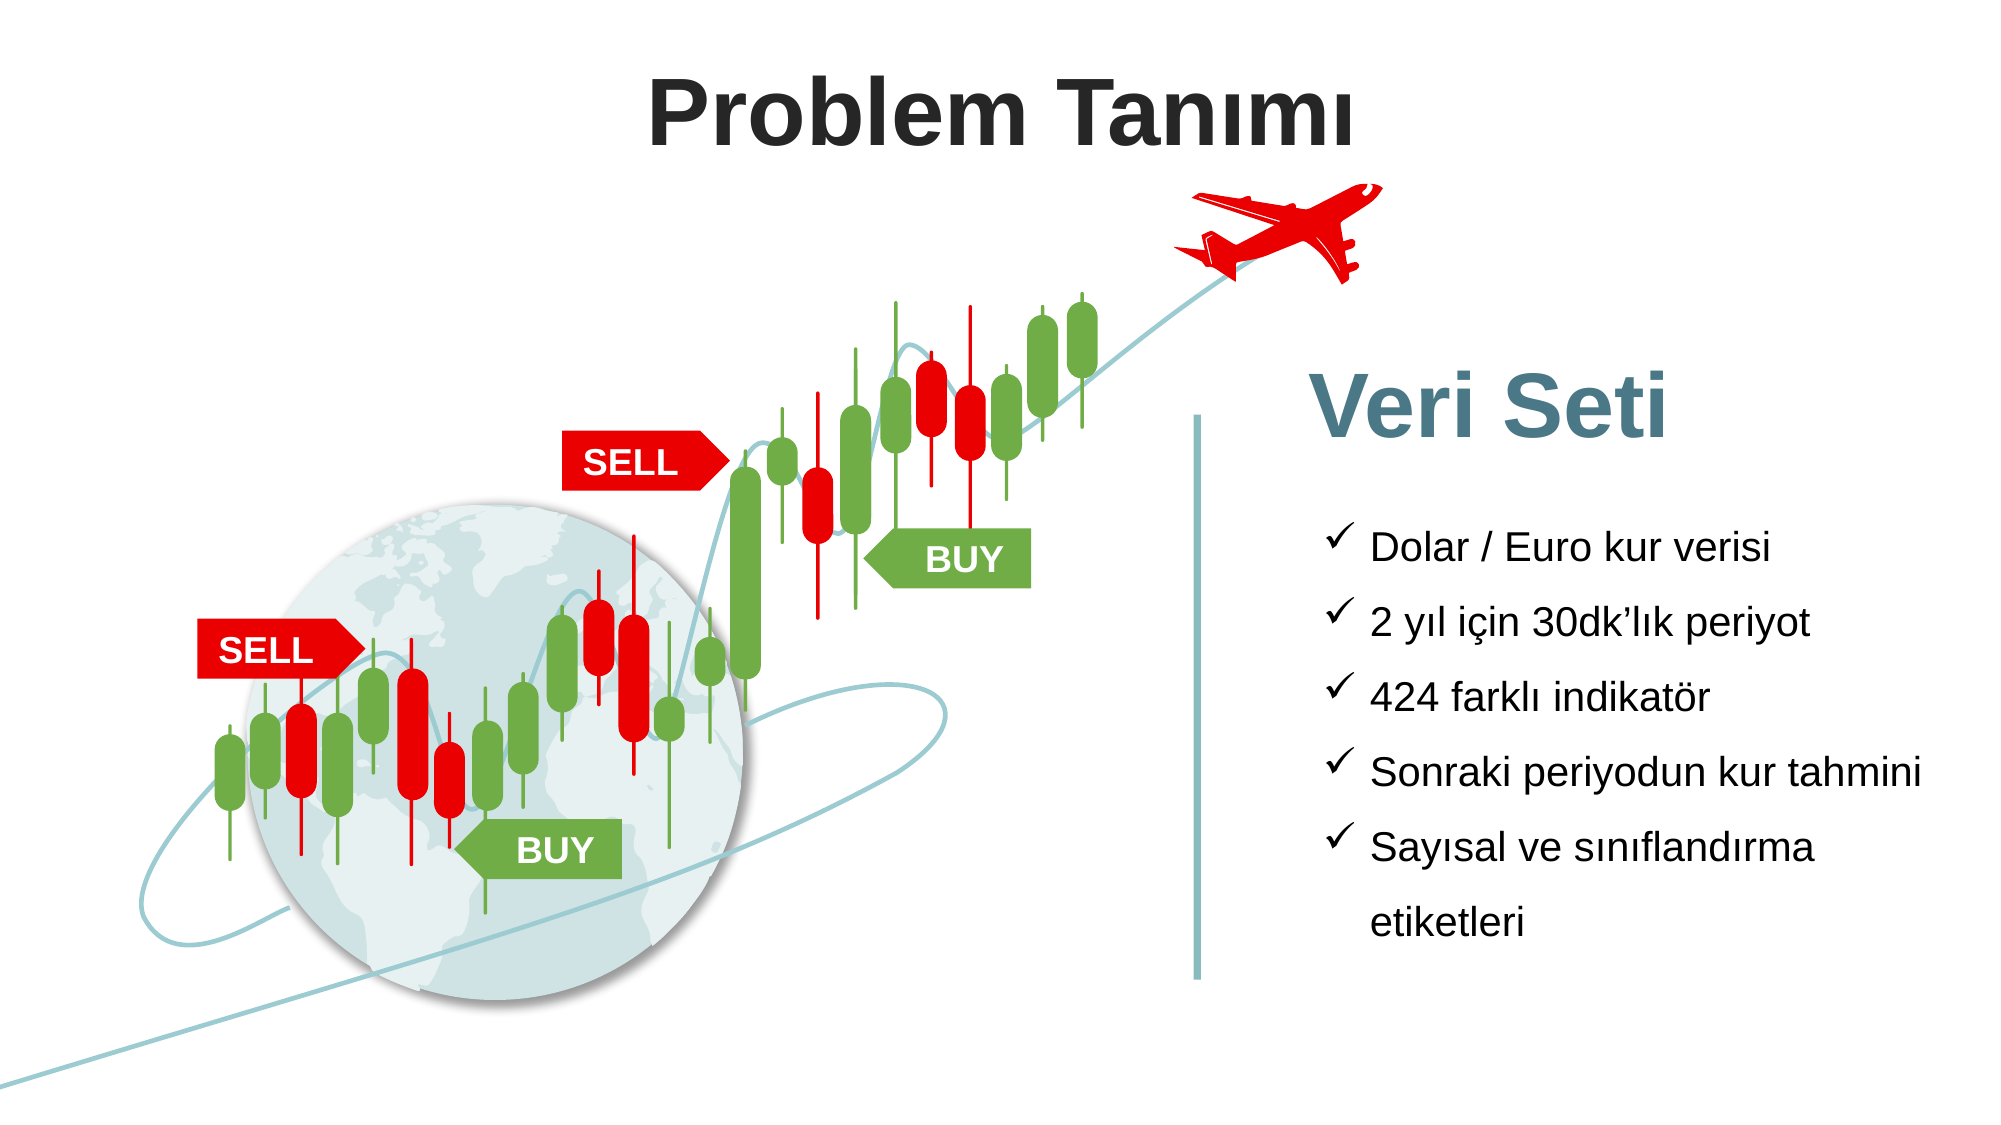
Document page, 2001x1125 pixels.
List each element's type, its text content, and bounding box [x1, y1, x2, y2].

text_box [1098, 242, 1304, 378]
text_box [454, 818, 623, 880]
text_box Veri Seti [1293, 338, 1841, 463]
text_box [863, 528, 1032, 589]
text_box Problem Tanımı [53, 55, 1952, 175]
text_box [246, 915, 743, 1001]
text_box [214, 291, 1098, 915]
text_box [197, 618, 366, 679]
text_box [562, 430, 731, 491]
text_box [140, 781, 246, 947]
text_box [1192, 413, 1202, 981]
text_box [1173, 183, 1383, 285]
text_box Dolar / Euro kur verisi 2 yıl için 30dk’lık periyot 424 farklı indikatör Sonraki periyodun kur tahmini Sayısal ve sınıflandırma etiketleri [1308, 487, 1977, 1028]
text_box [0, 966, 288, 1089]
